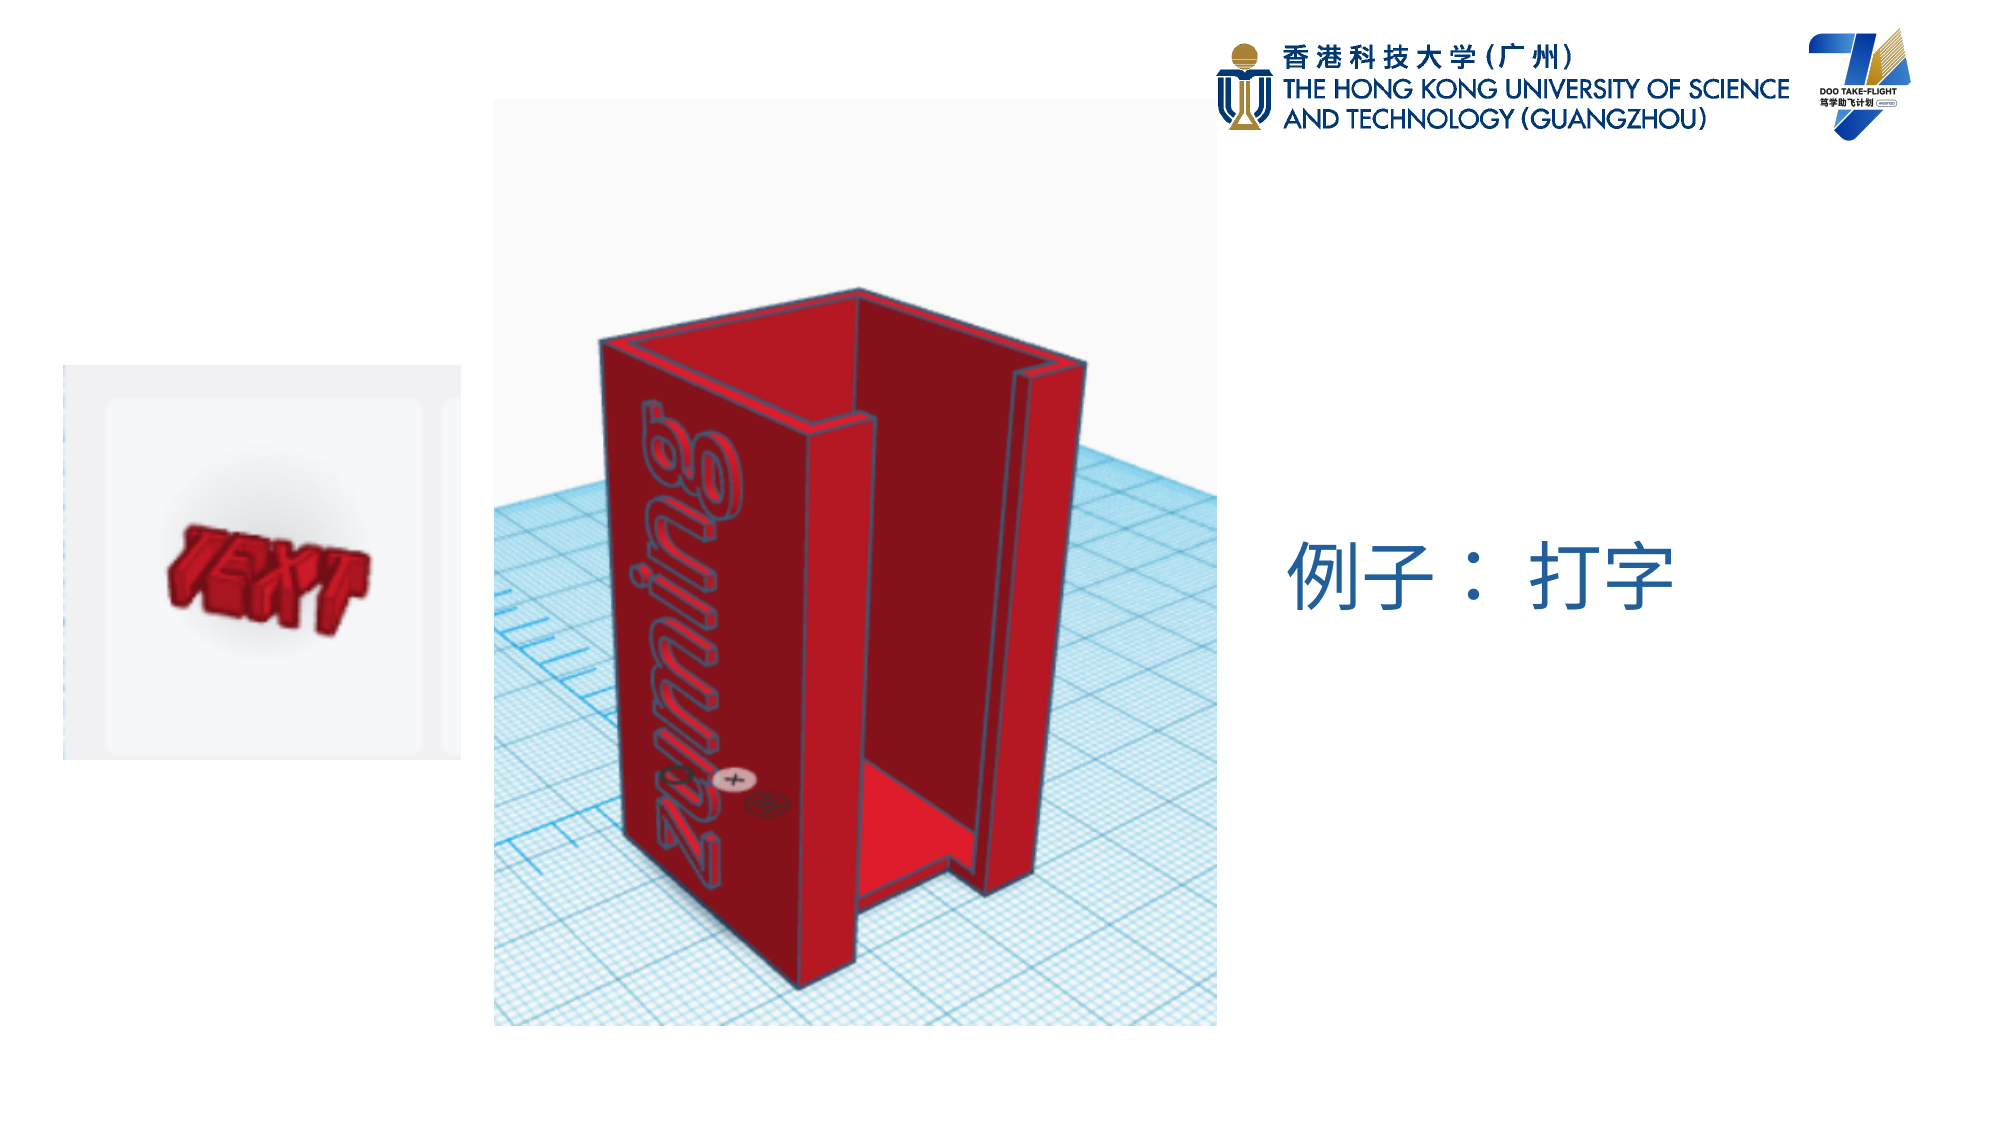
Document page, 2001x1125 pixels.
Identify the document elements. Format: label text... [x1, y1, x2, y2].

picture [1808, 28, 1916, 143]
picture [62, 364, 462, 761]
picture [494, 42, 1789, 1027]
text_box 例子： 打字 [1271, 522, 1978, 628]
